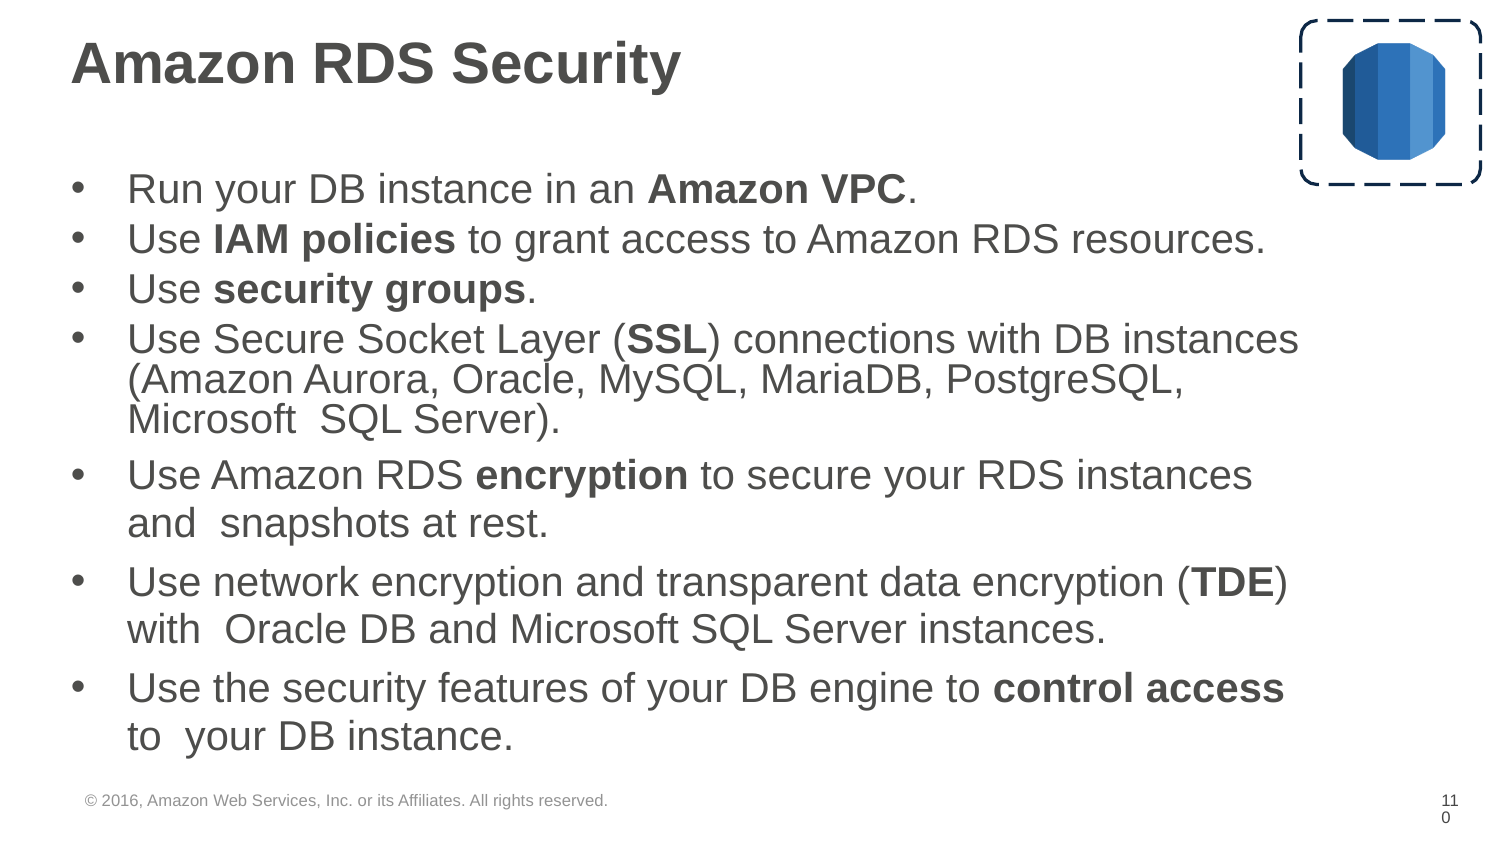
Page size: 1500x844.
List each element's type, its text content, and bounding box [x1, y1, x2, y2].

footer © 2016, Amazon Web Services, Inc. or its Affiliates. All rights reserved. [82, 789, 613, 844]
slide_number ‹#› [1426, 789, 1467, 844]
title Amazon RDS Security [68, 22, 685, 159]
text_box Run your DB instance in an Amazon VPC. Use IAM policies to grant access to Amazon RDS resources. Use security groups. Use Secure Socket Layer (SSL) connections with DB instances (Amazon Aurora, Oracle, MySQL, MariaDB, PostgreSQL, Microsoft SQL Server). Use Amazon RDS encryption to secure your RDS instances and snapshots at rest. Use network encryption and transparent data encryption (TDE) with Oracle DB and Microsoft SQL Server instances. Use the security features of your DB engine to control access to your DB instance. [68, 159, 1372, 760]
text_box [1300, 20, 1481, 185]
